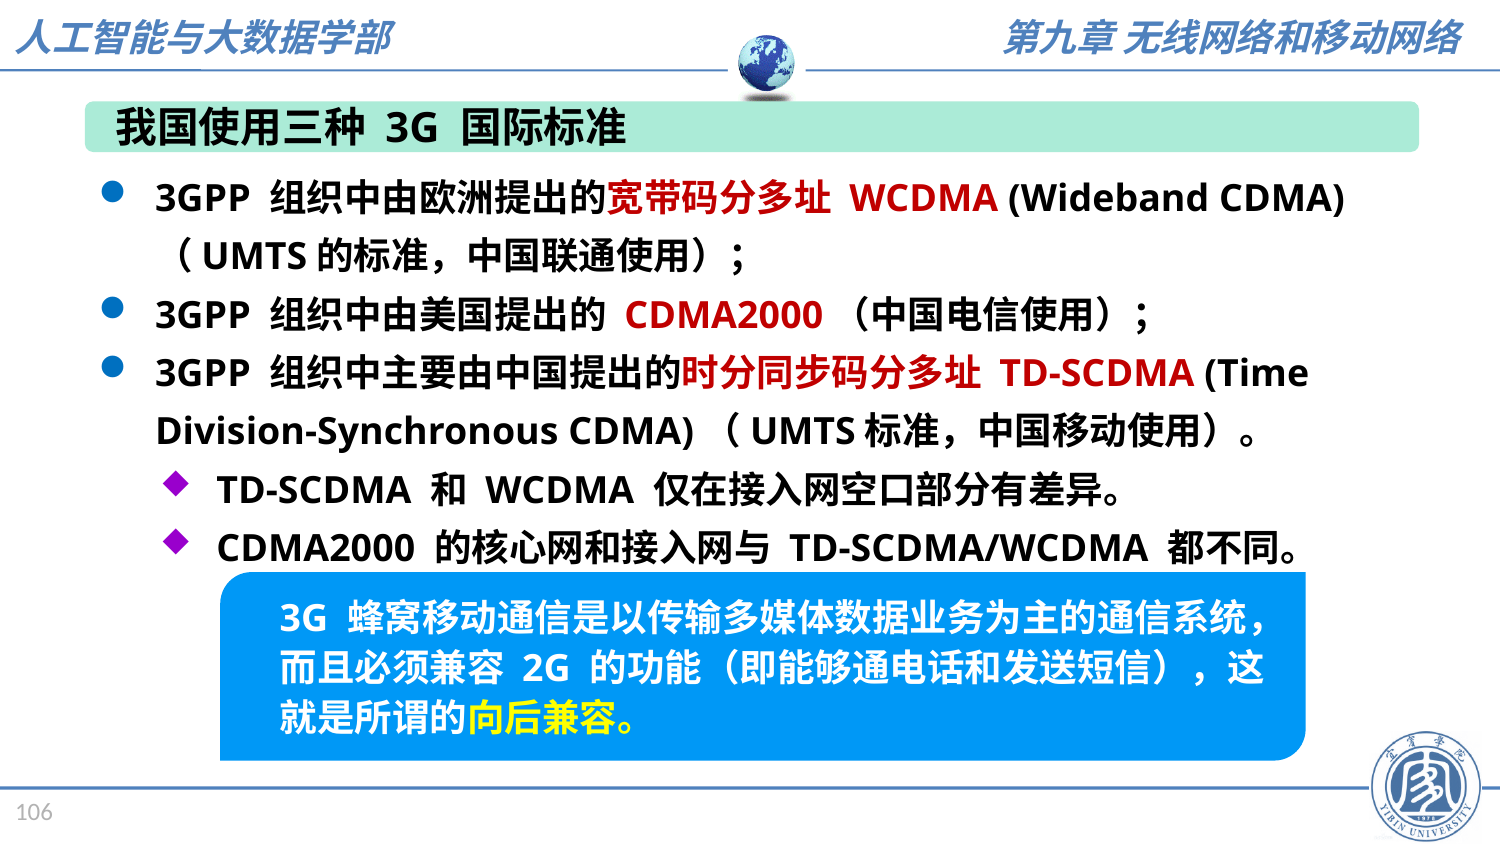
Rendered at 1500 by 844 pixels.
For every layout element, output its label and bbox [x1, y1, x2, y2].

slide_number [0, 787, 350, 833]
text_box [83, 93, 1420, 761]
picture [736, 33, 796, 101]
